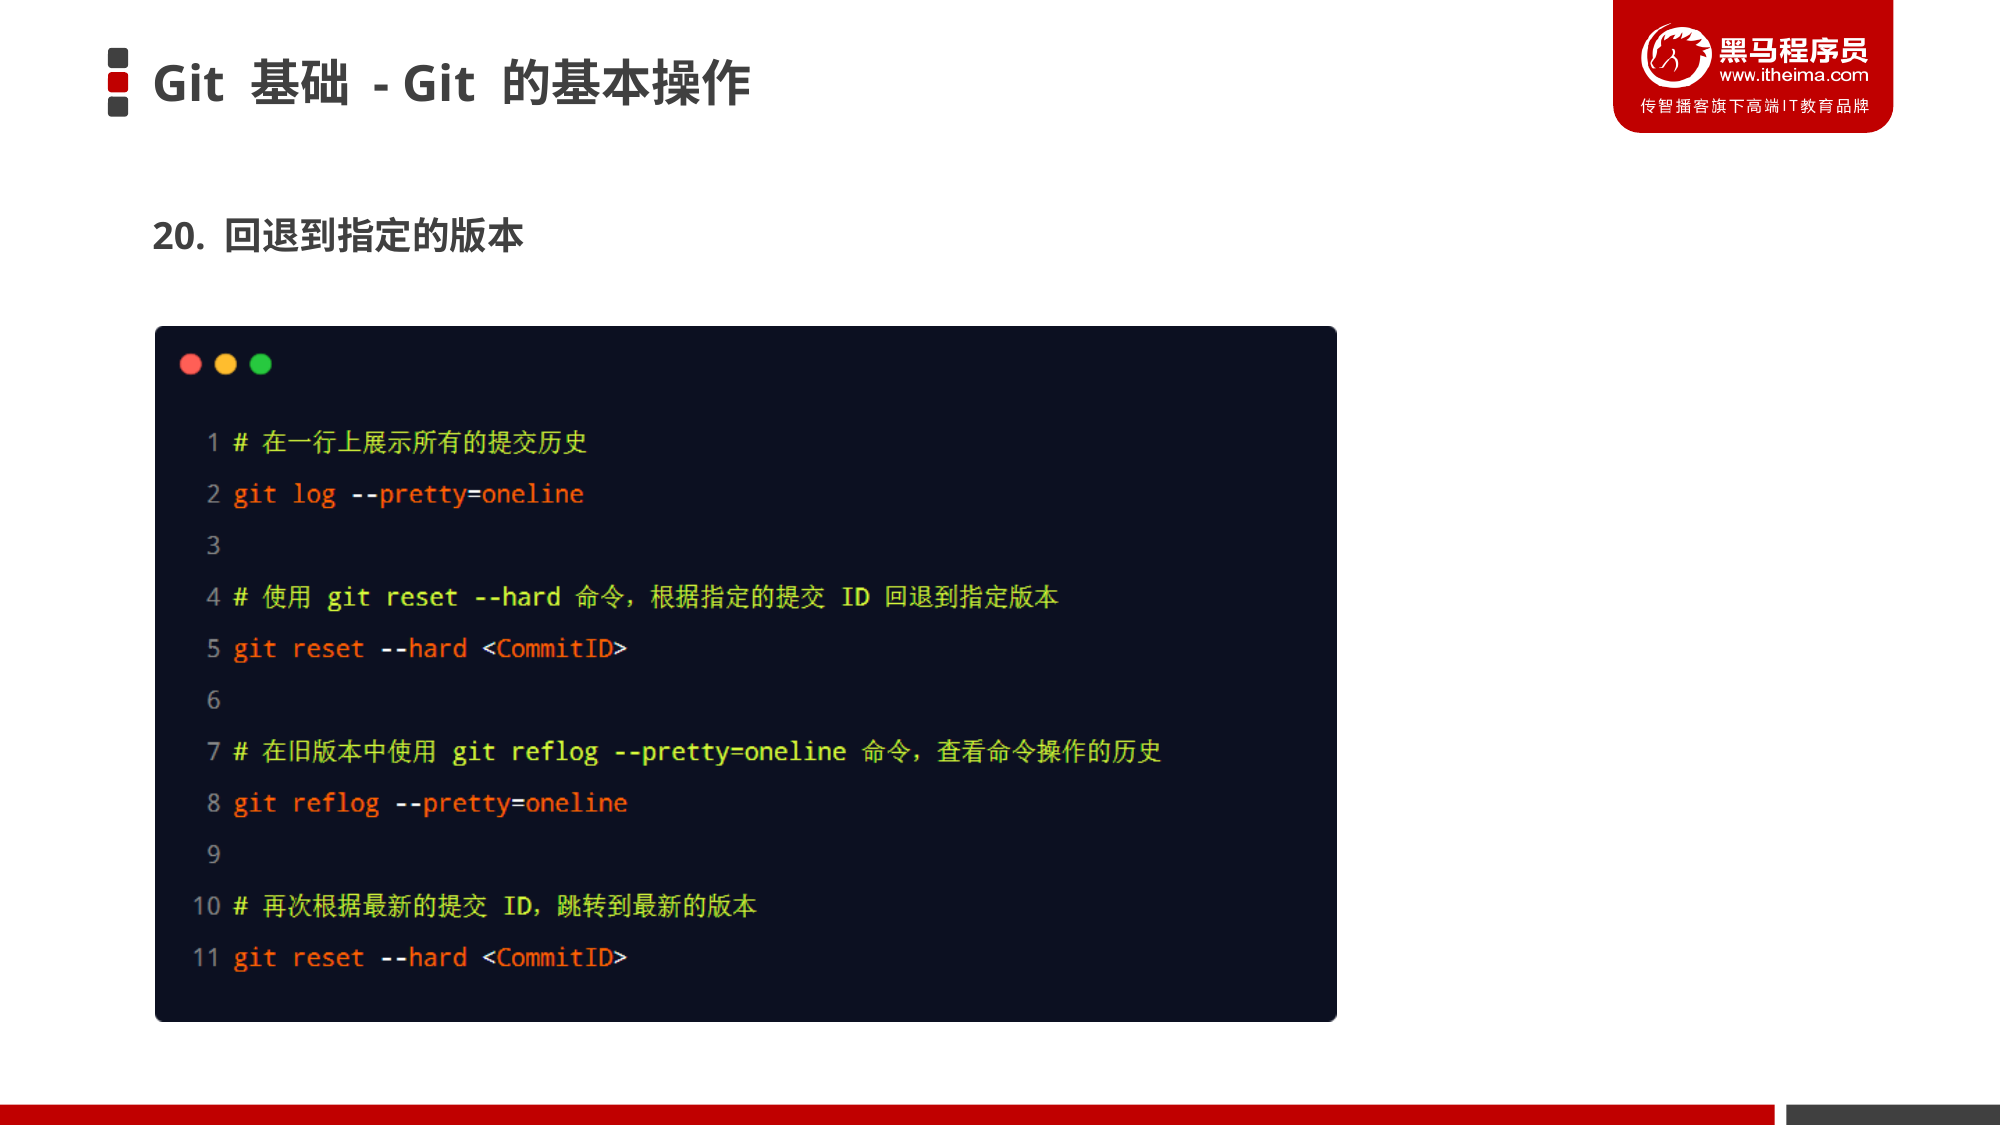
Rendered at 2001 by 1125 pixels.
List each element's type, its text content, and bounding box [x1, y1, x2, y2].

list 20. 回退到指定的版本 [137, 192, 1753, 277]
picture [155, 326, 1338, 1022]
title Git 基础 - Git 的基本操作 [137, 38, 1577, 124]
picture [1616, 11, 1894, 125]
